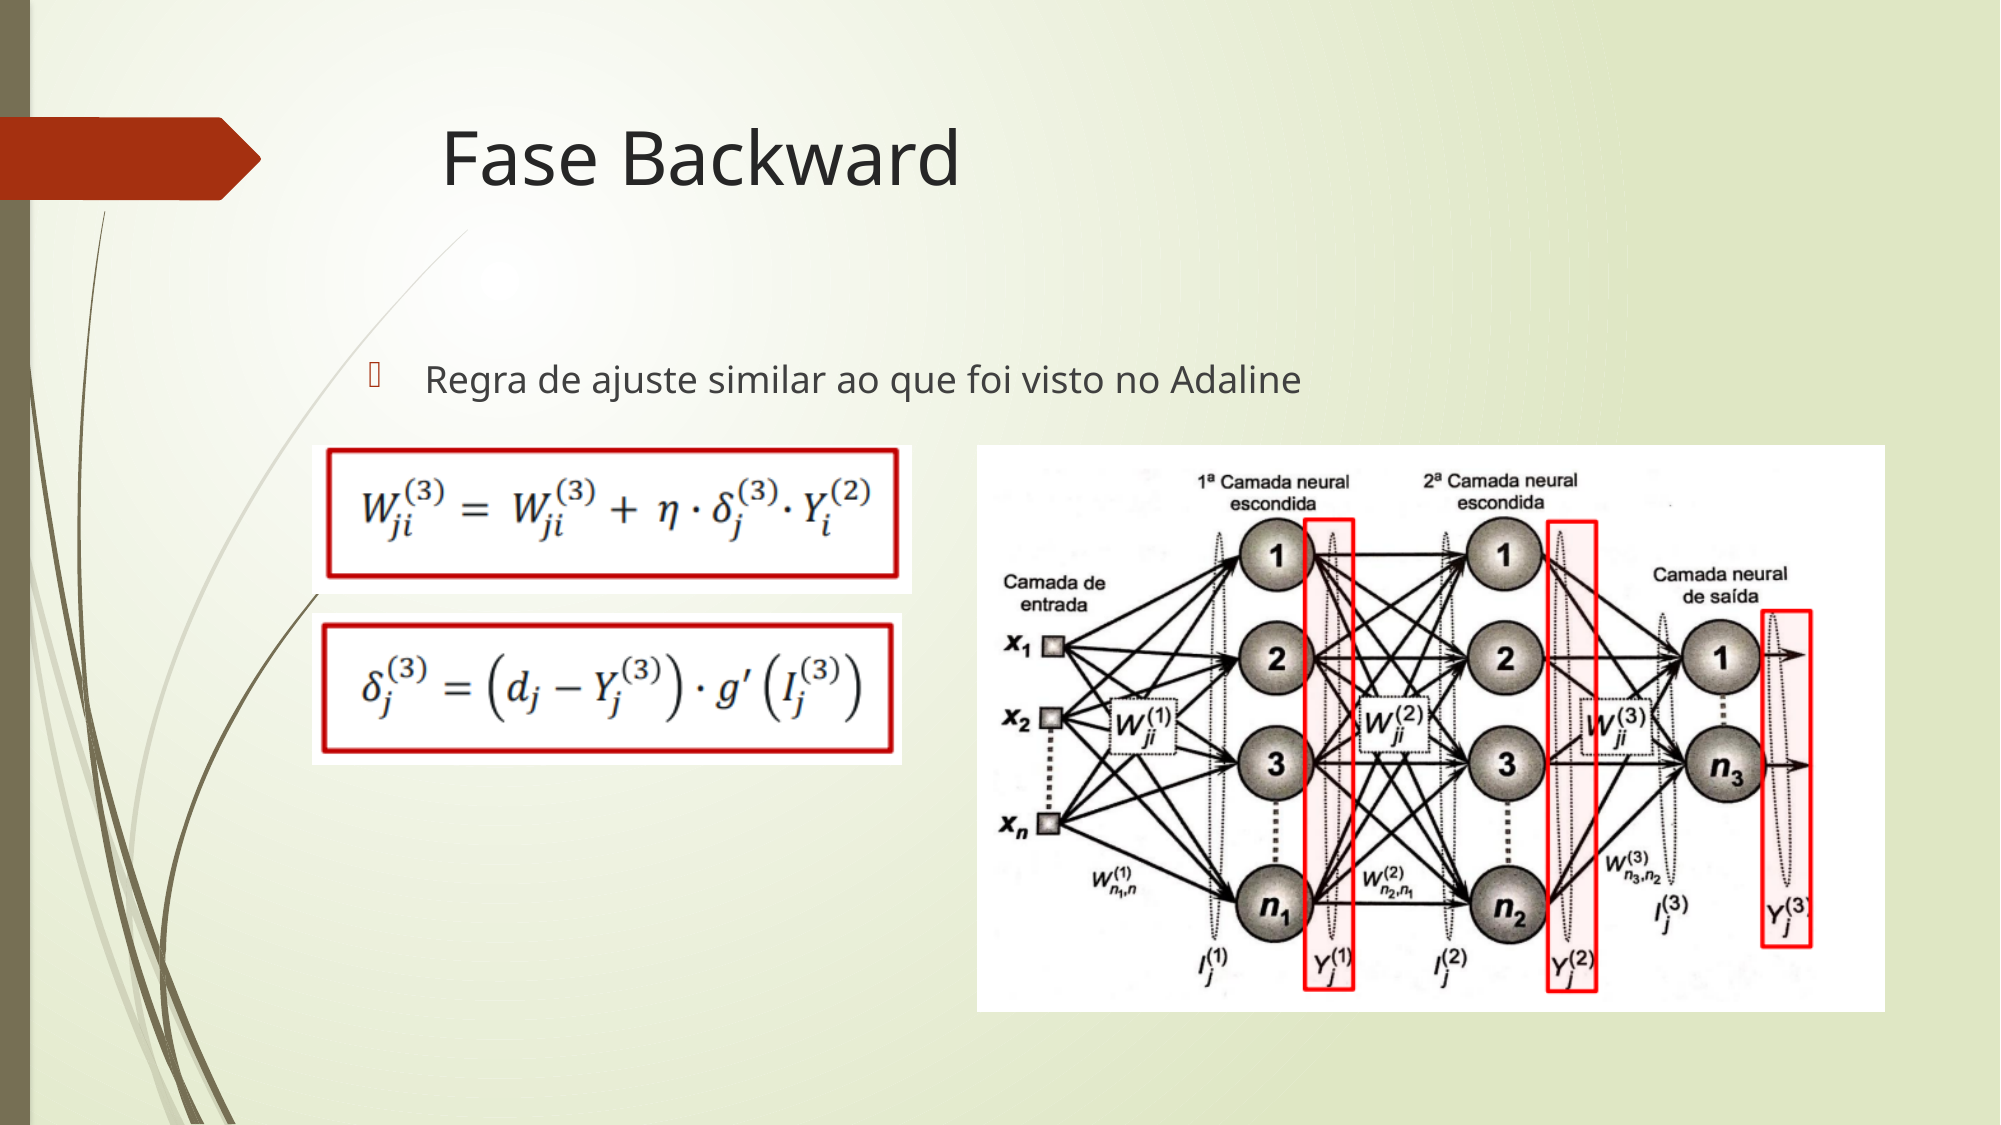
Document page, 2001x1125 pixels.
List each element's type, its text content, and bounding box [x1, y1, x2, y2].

list Regra de ajuste similar ao que foi visto no Adaline [353, 348, 1816, 968]
picture [977, 445, 1885, 1012]
picture [312, 445, 912, 595]
picture [312, 613, 902, 766]
title Fase Backward [425, 102, 1888, 313]
